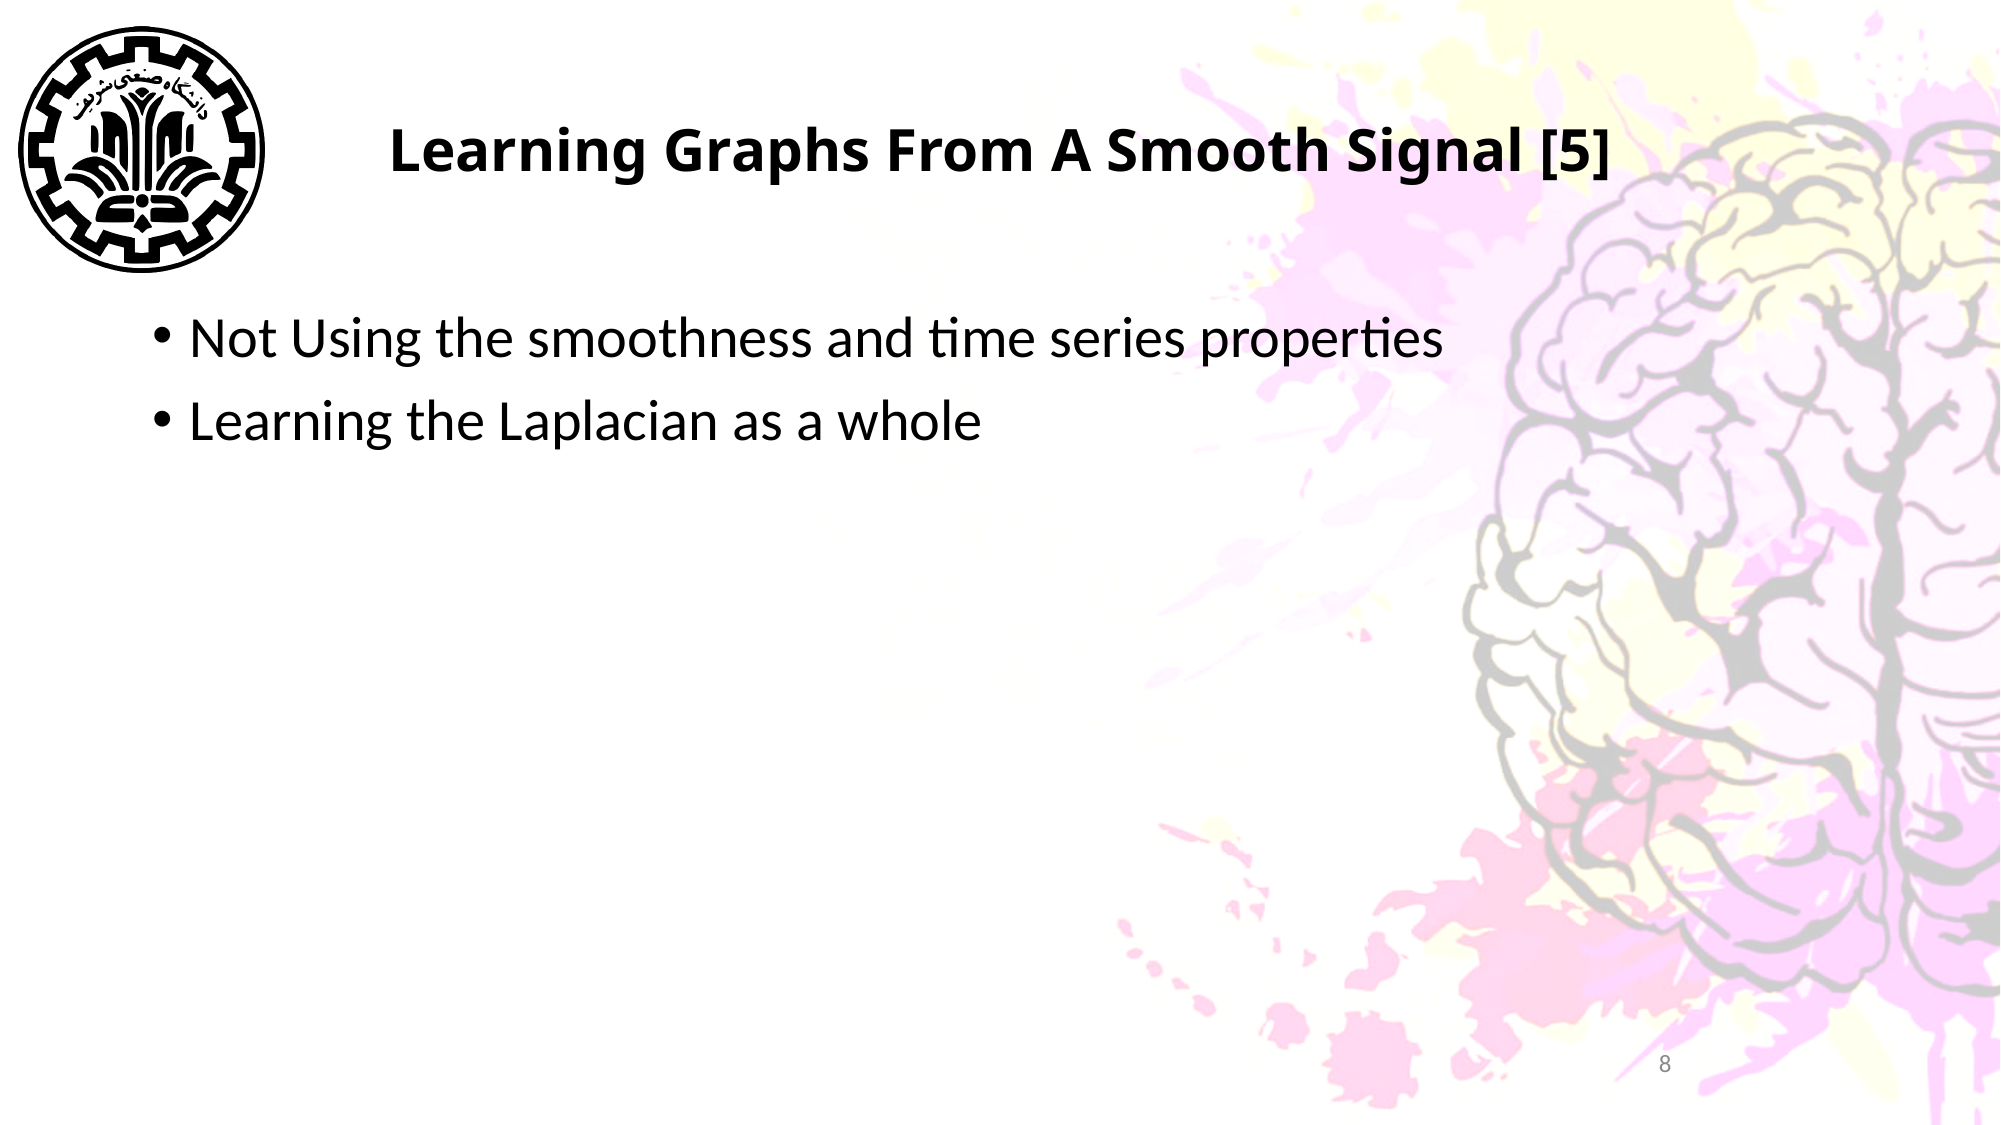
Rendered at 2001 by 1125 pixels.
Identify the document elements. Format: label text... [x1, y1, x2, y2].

title Learning Graphs From A Smooth Signal [5] [265, 105, 1863, 200]
slide_number 8 [1236, 1032, 1687, 1093]
picture [0, 0, 2001, 1125]
list Not Using the smoothness and time series properties Learning the Laplacian as a whole [137, 299, 1863, 1014]
